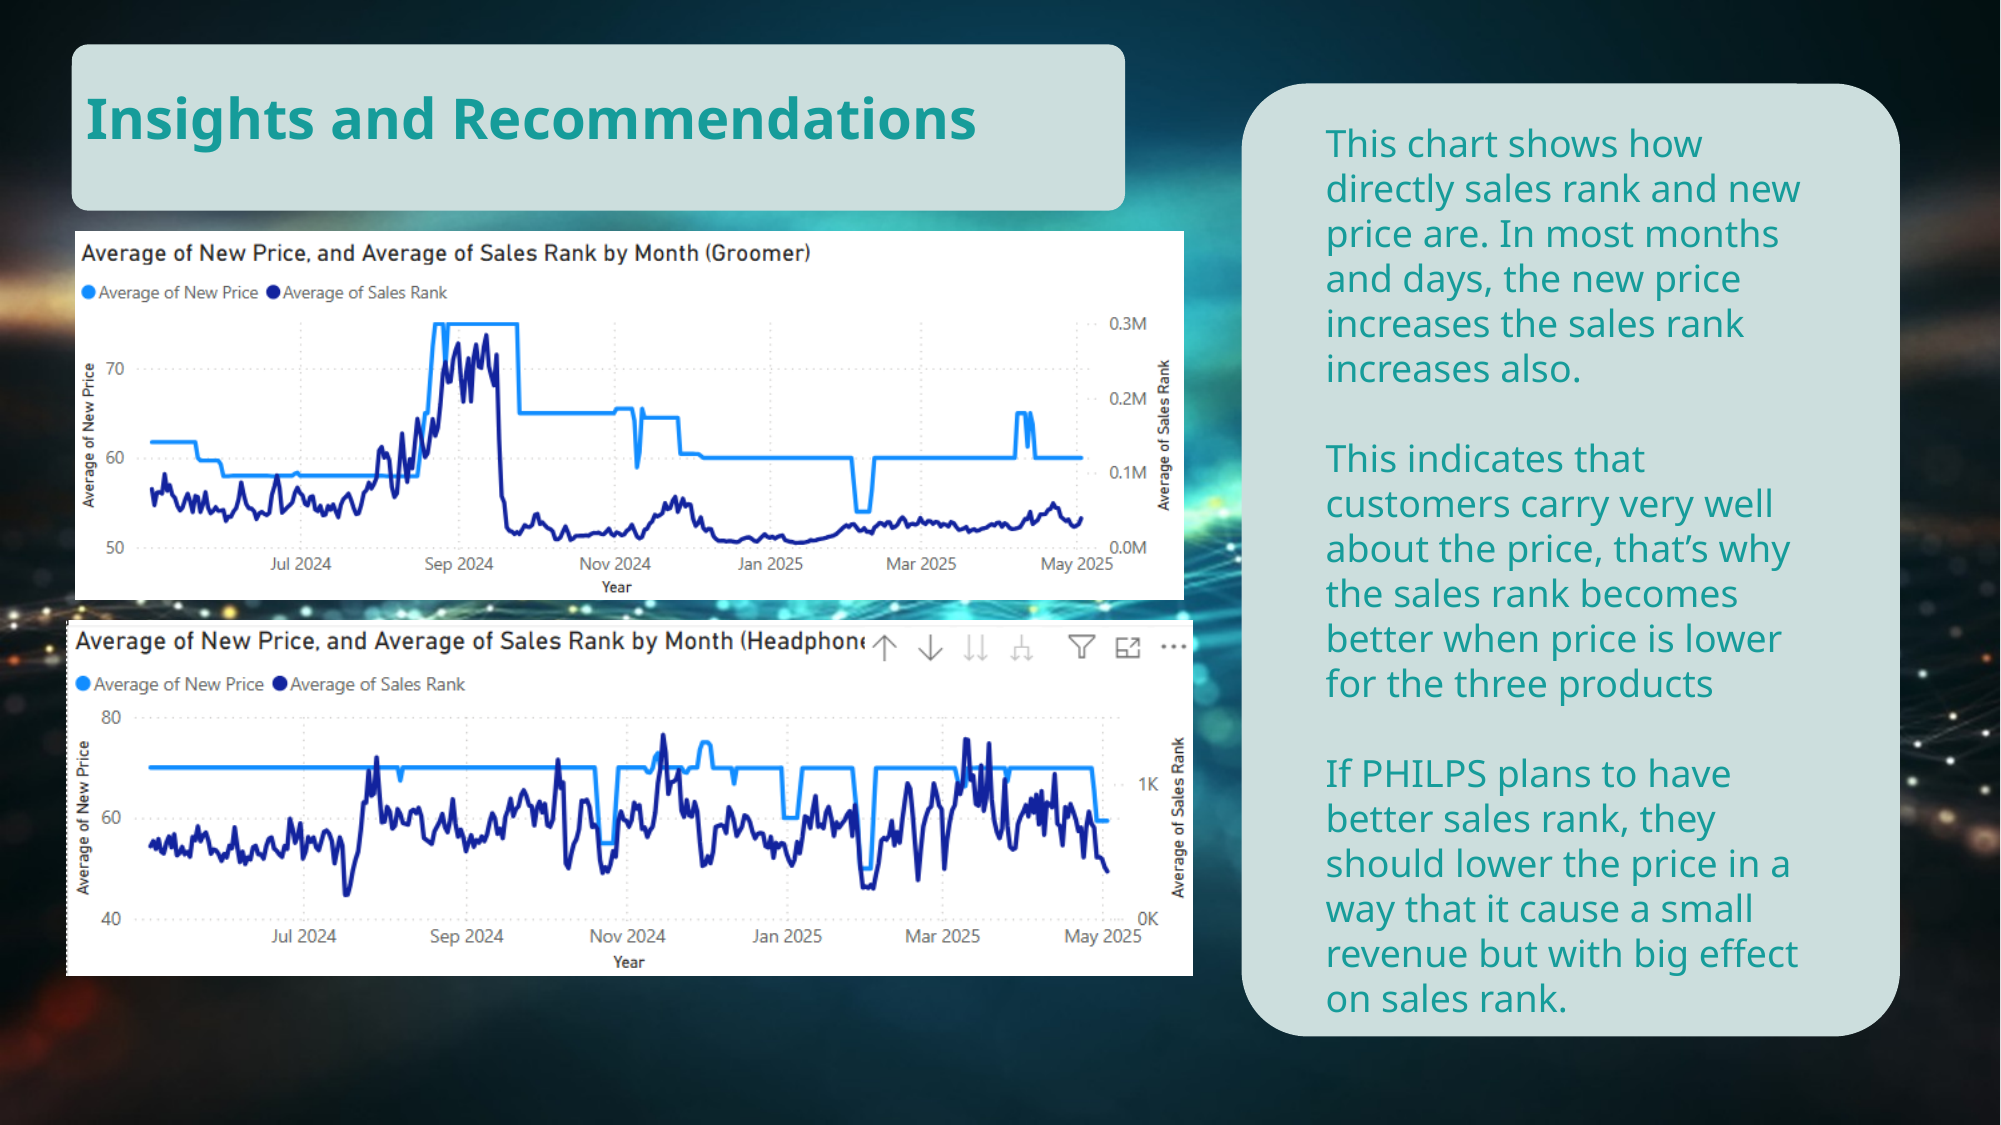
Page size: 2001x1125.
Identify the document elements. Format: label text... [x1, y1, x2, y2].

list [75, 231, 1184, 600]
title Insights and Recommendations [71, 83, 1125, 192]
text_box [71, 44, 1126, 211]
picture [0, 0, 2001, 1125]
text_box This chart shows how directly sales rank and new price are. In most months and days, the new price increases the sales rank increases also. This indicates that customers carry very well about the price, that’s why the sales rank becomes better when price is lower for the three products If PHILPS plans to have better sales rank, they should lower the price in a way that it cause a small revenue but with big effect on sales rank. [1310, 112, 1823, 1028]
text_box [1241, 83, 1900, 1037]
